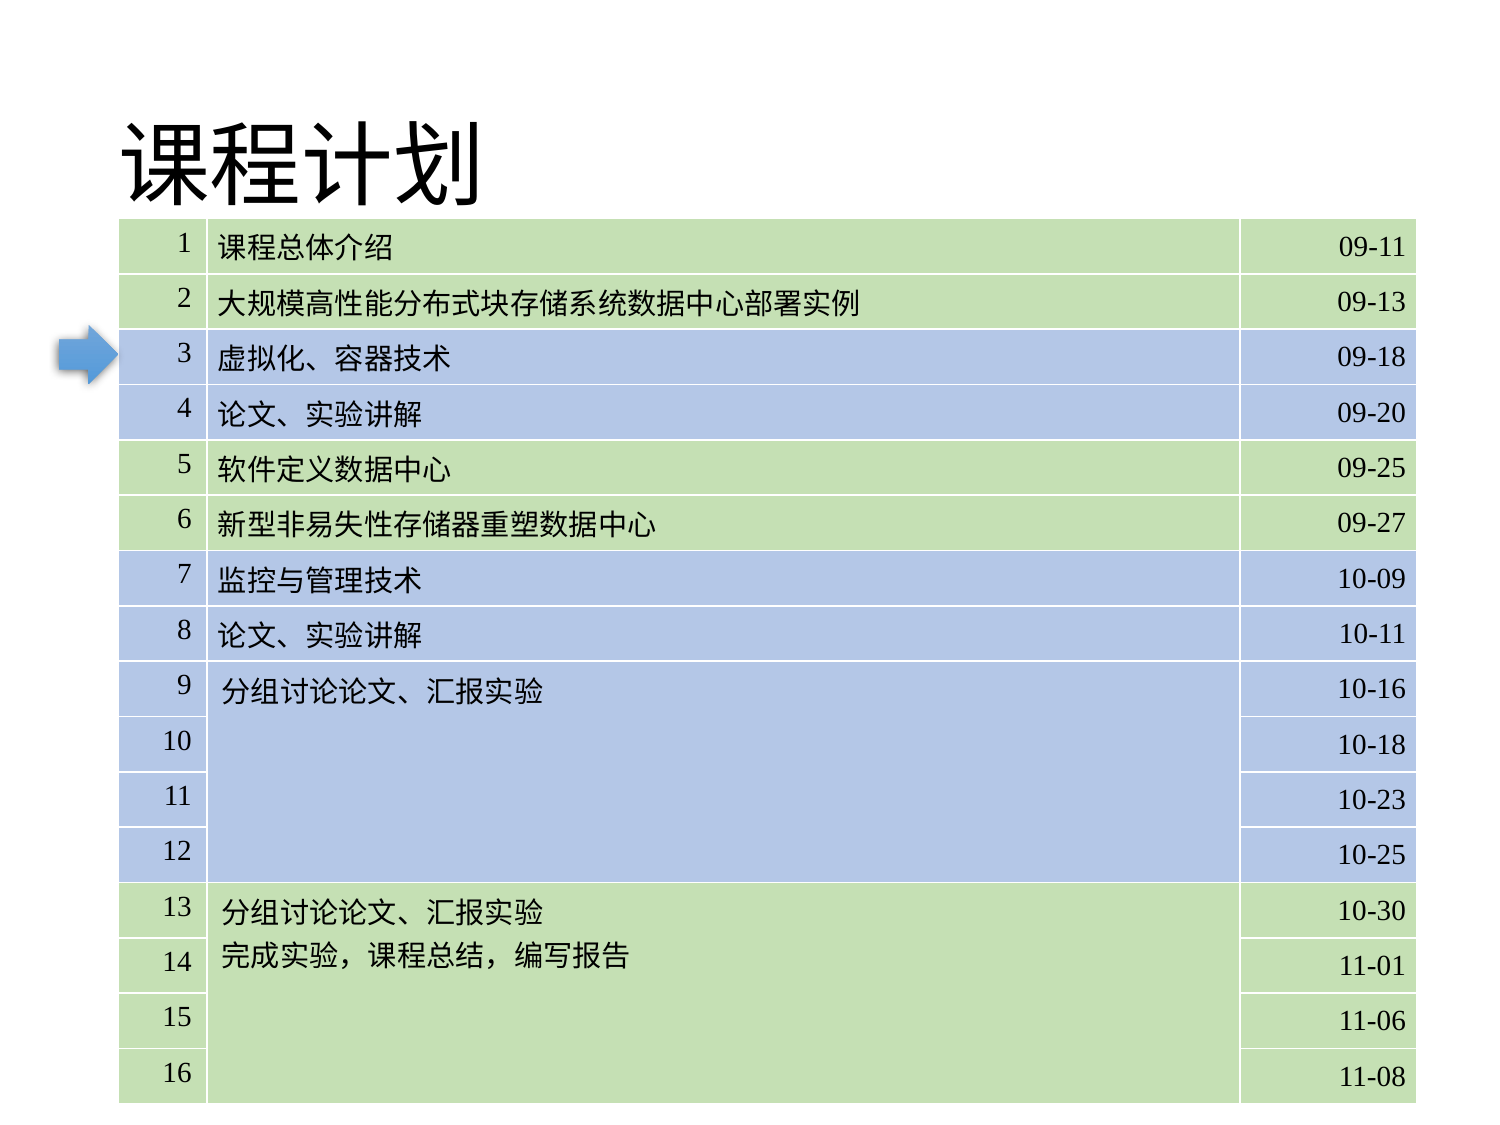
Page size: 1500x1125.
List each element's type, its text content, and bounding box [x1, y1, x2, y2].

table_cell 16 [119, 1049, 206, 1103]
table_cell 10-30 [1241, 883, 1416, 937]
table_header 1 [119, 219, 206, 273]
table_cell 10-18 [1241, 717, 1416, 771]
text_box [58, 324, 119, 384]
table_cell 11 [119, 773, 206, 826]
table_header 09-11 [1241, 219, 1416, 273]
table_cell 15 [119, 994, 206, 1048]
title 课程计划 [103, 59, 1397, 278]
table_cell 监控与管理技术 [208, 551, 1239, 605]
table_cell 分组讨论论文、汇报实验 完成实验，课程总结，编写报告 [208, 883, 1239, 1103]
table_cell 虚拟化、容器技术 [208, 330, 1239, 384]
table_cell 11-01 [1241, 939, 1416, 992]
table_cell 09-13 [1241, 275, 1416, 328]
table_cell 10 [119, 717, 206, 771]
table_cell 10-09 [1241, 551, 1416, 605]
table_cell 12 [119, 828, 206, 882]
table_cell 8 [119, 607, 206, 660]
table_cell 论文、实验讲解 [208, 385, 1239, 439]
table_cell 软件定义数据中心 [208, 441, 1239, 494]
table_cell 09-25 [1241, 441, 1416, 494]
table_cell 5 [119, 441, 206, 494]
table_cell 11-06 [1241, 994, 1416, 1048]
table_cell 大规模高性能分布式块存储系统数据中心部署实例 [208, 275, 1239, 328]
table_cell 论文、实验讲解 [208, 607, 1239, 660]
table_cell 09-20 [1241, 385, 1416, 439]
table_cell 11-08 [1241, 1049, 1416, 1103]
table_cell 分组讨论论文、汇报实验 [208, 662, 1239, 882]
table_cell 10-23 [1241, 773, 1416, 826]
table_cell 7 [119, 551, 206, 605]
table_cell 2 [119, 275, 206, 328]
table_cell 4 [119, 385, 206, 439]
table_cell 10-25 [1241, 828, 1416, 882]
table_cell 14 [119, 939, 206, 992]
table_cell 09-27 [1241, 496, 1416, 550]
table_cell 新型非易失性存储器重塑数据中心 [208, 496, 1239, 550]
table_cell 6 [119, 496, 206, 550]
table_cell 09-18 [1241, 330, 1416, 384]
table_cell 10-16 [1241, 662, 1416, 716]
table_header 课程总体介绍 [208, 219, 1239, 273]
table_cell 13 [119, 883, 206, 937]
table_cell 3 [119, 330, 206, 384]
table_cell 9 [119, 662, 206, 716]
table_cell 10-11 [1241, 607, 1416, 660]
